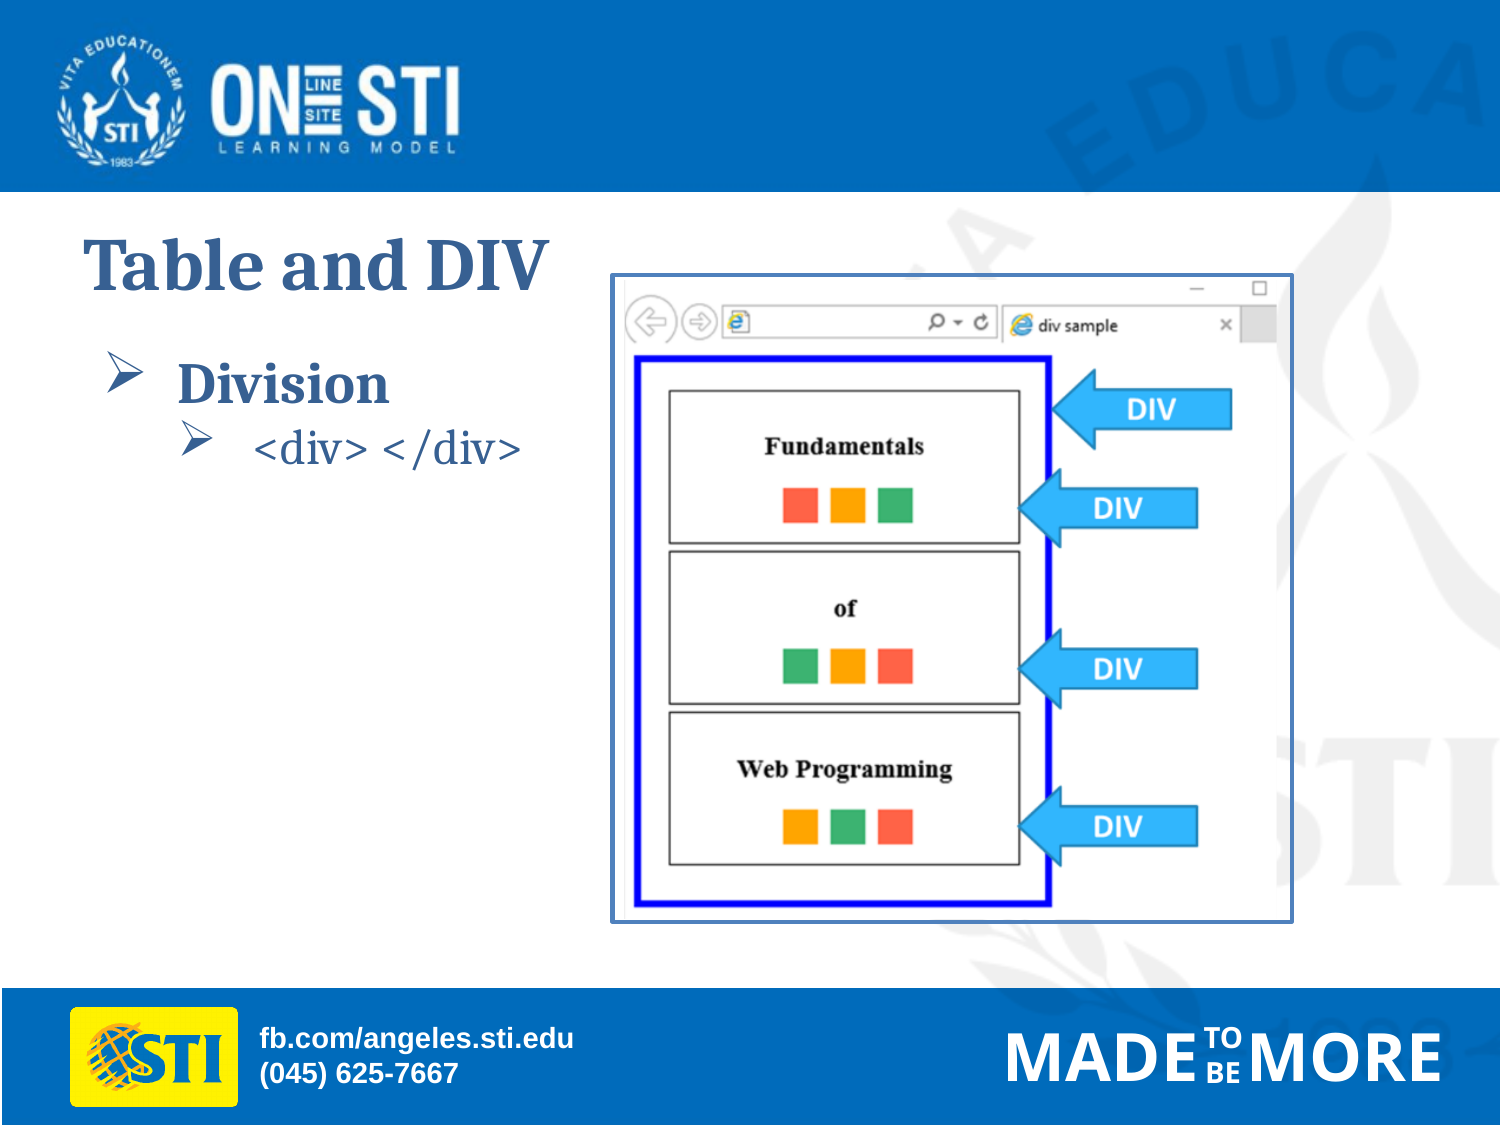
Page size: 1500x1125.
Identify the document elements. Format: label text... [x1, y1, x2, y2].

picture [1, 17, 1500, 1125]
text_box Table and DIV [68, 208, 808, 314]
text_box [0, 0, 1500, 192]
text_box [610, 273, 808, 924]
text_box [944, 1007, 1500, 1104]
text_box Division <div> </div> [87, 337, 569, 483]
